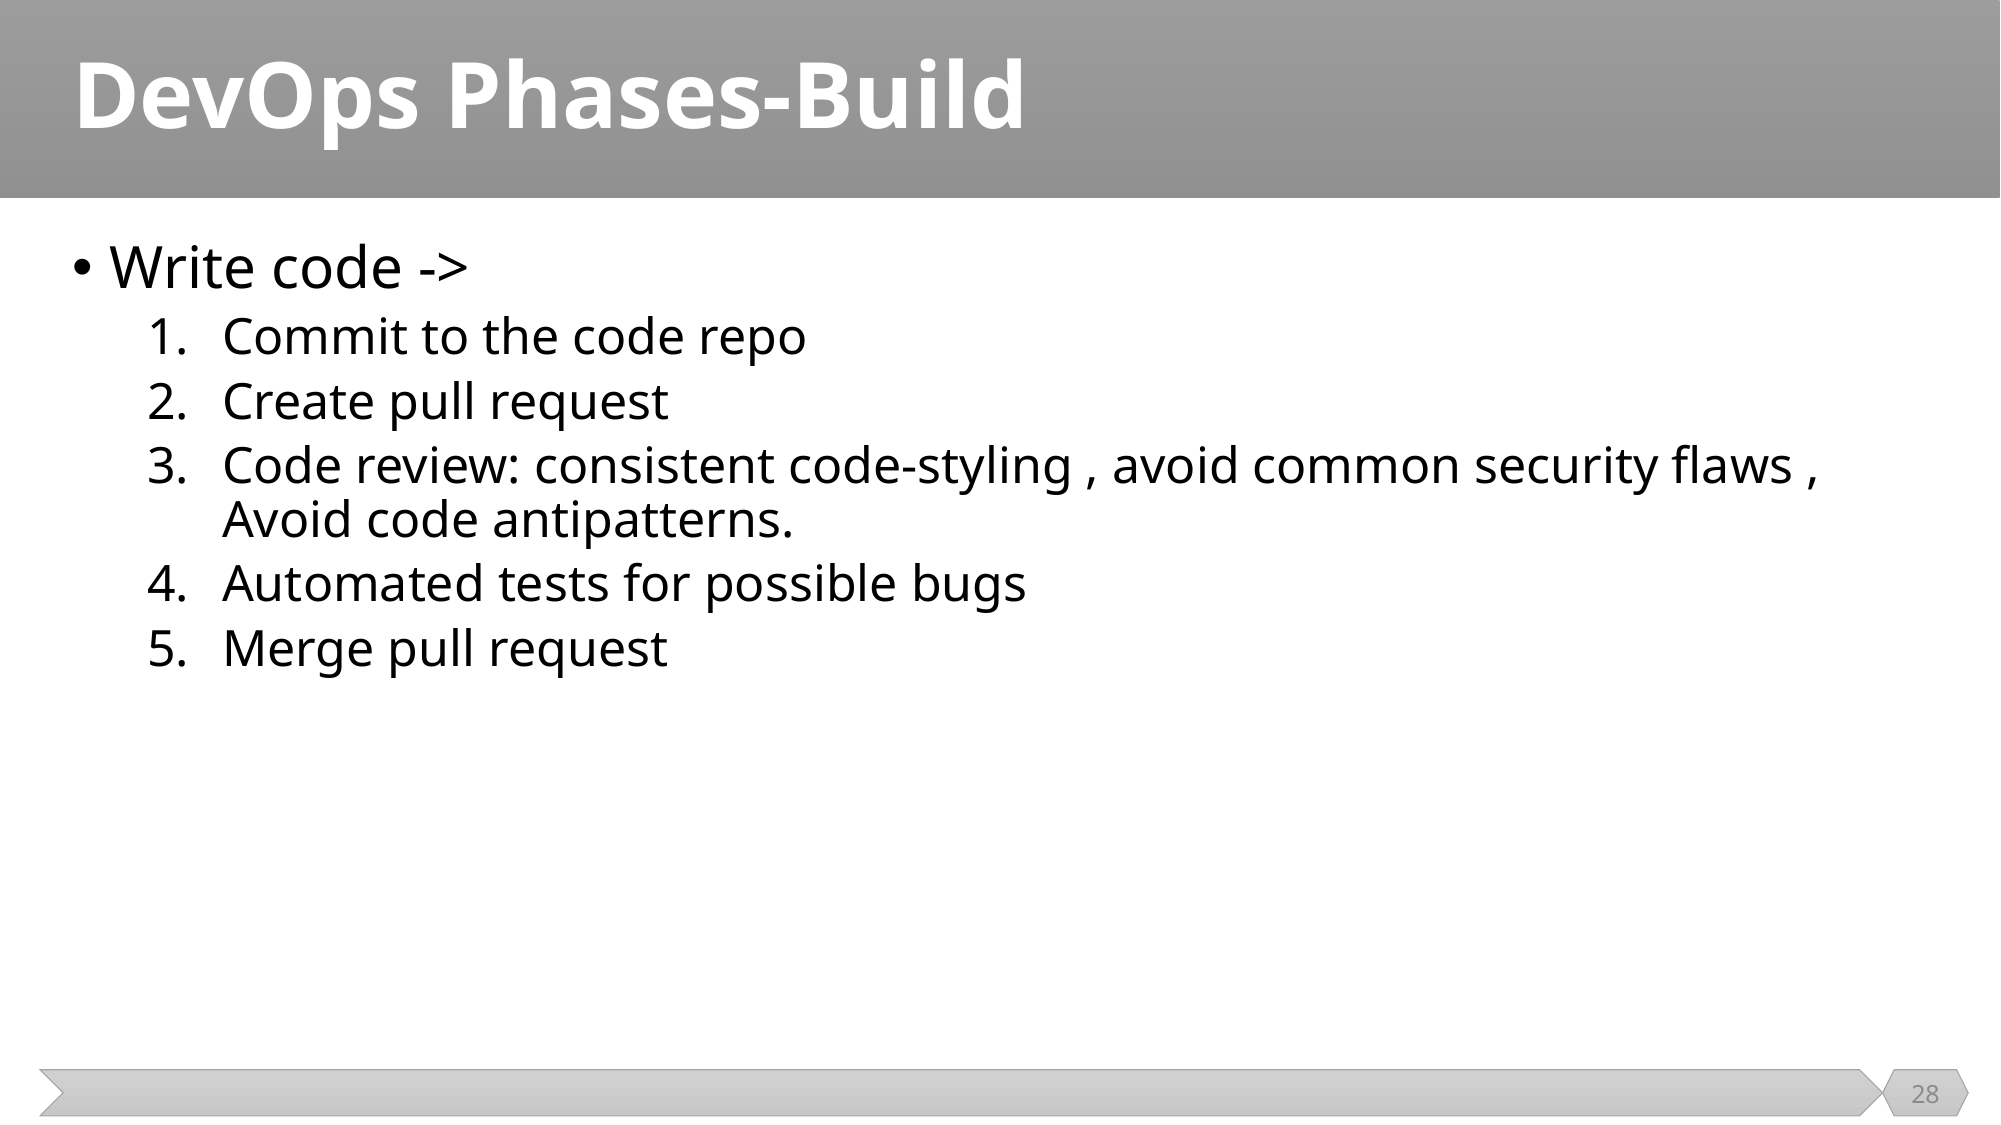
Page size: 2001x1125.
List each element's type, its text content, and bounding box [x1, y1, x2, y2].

title DevOps Phases-Build [56, 0, 1969, 199]
slide_number 28 [1882, 1065, 1969, 1125]
list Write code -> Commit to the code repo Create pull request Code review: consistent code-styling , avoid common security flaws , Avoid code antipatterns. Automated tests for possible bugs Merge pull request [56, 230, 1969, 1010]
